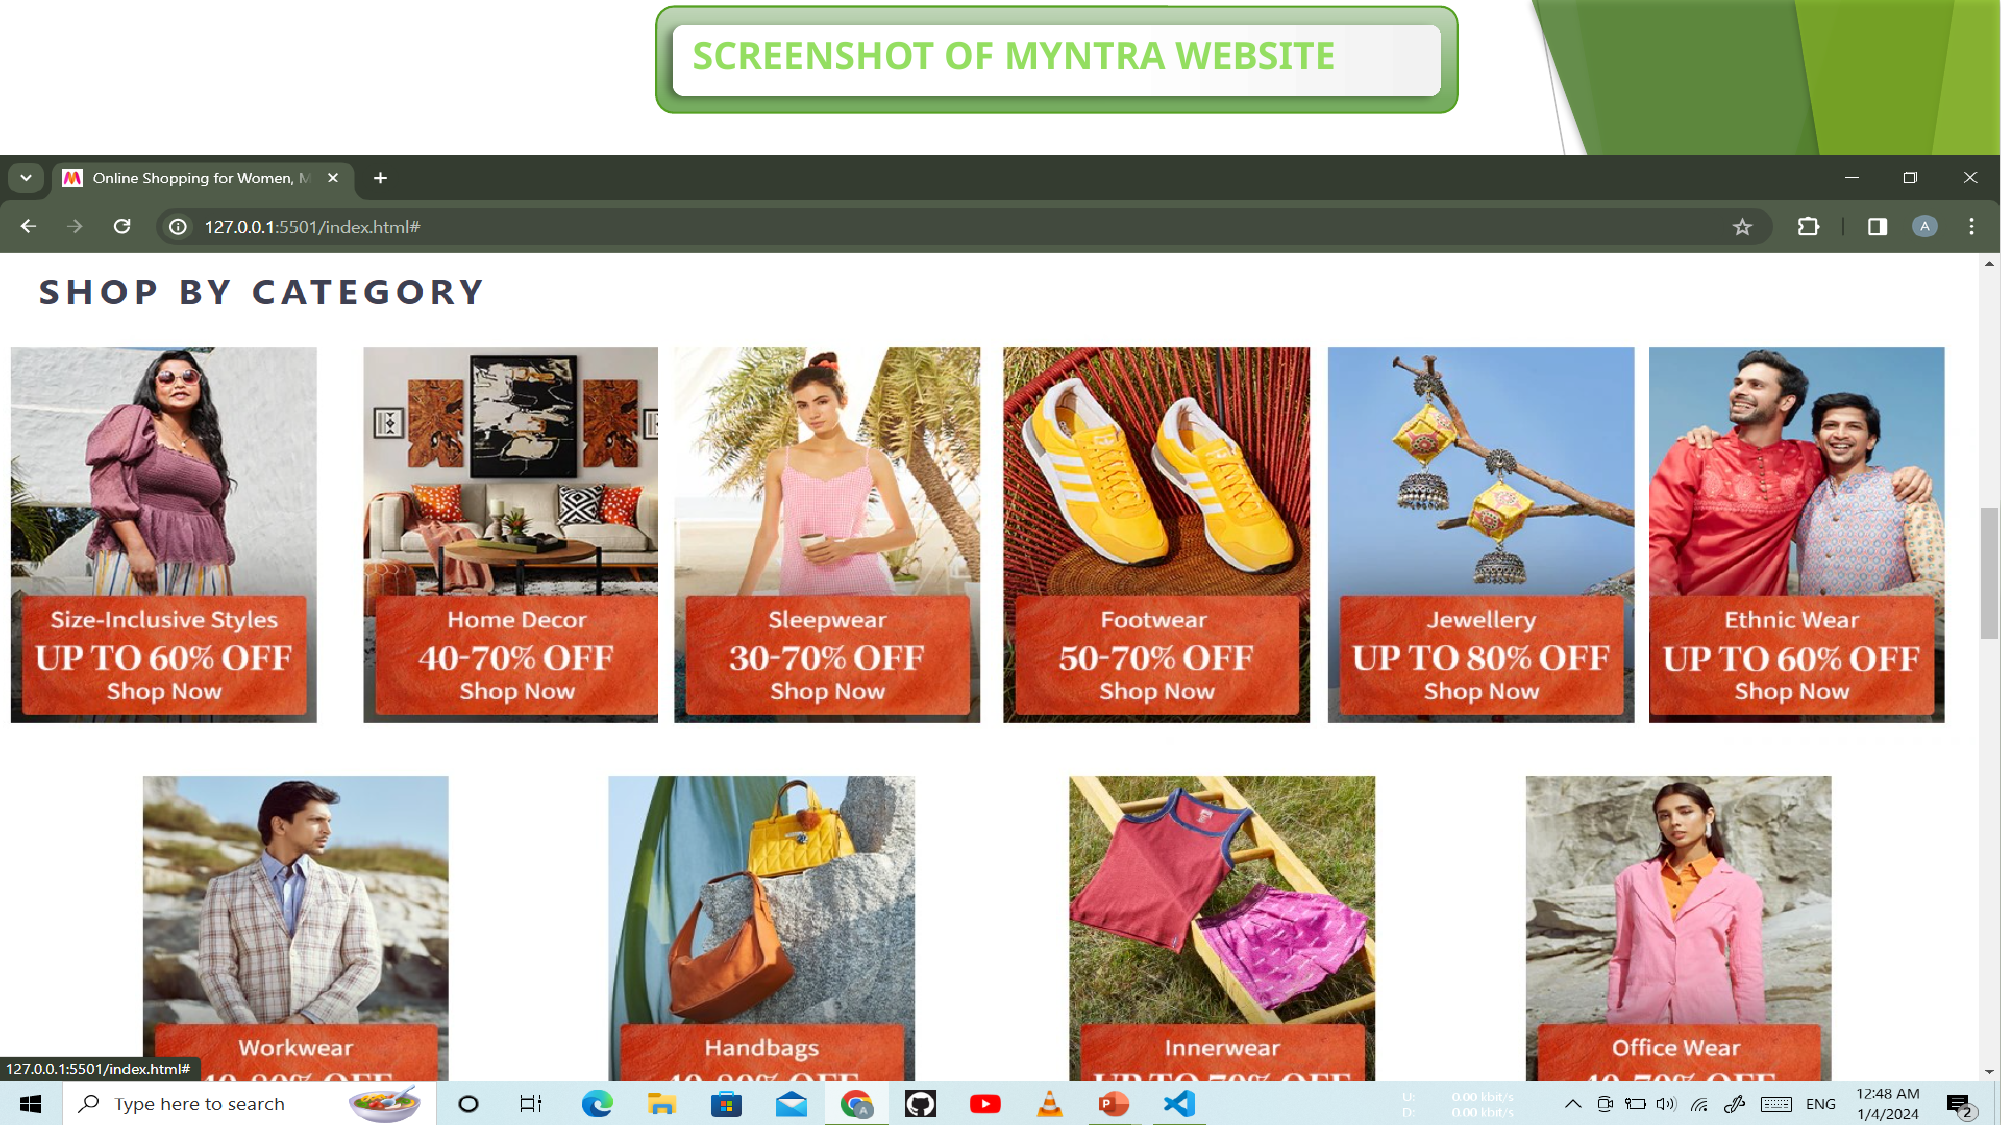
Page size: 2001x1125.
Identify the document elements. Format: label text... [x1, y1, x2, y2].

text_box SCREENSHOT OF MYNTRA WEBSITE [678, 24, 1447, 85]
picture [0, 155, 2000, 1125]
text_box [671, 24, 1443, 98]
text_box [655, 5, 1459, 114]
